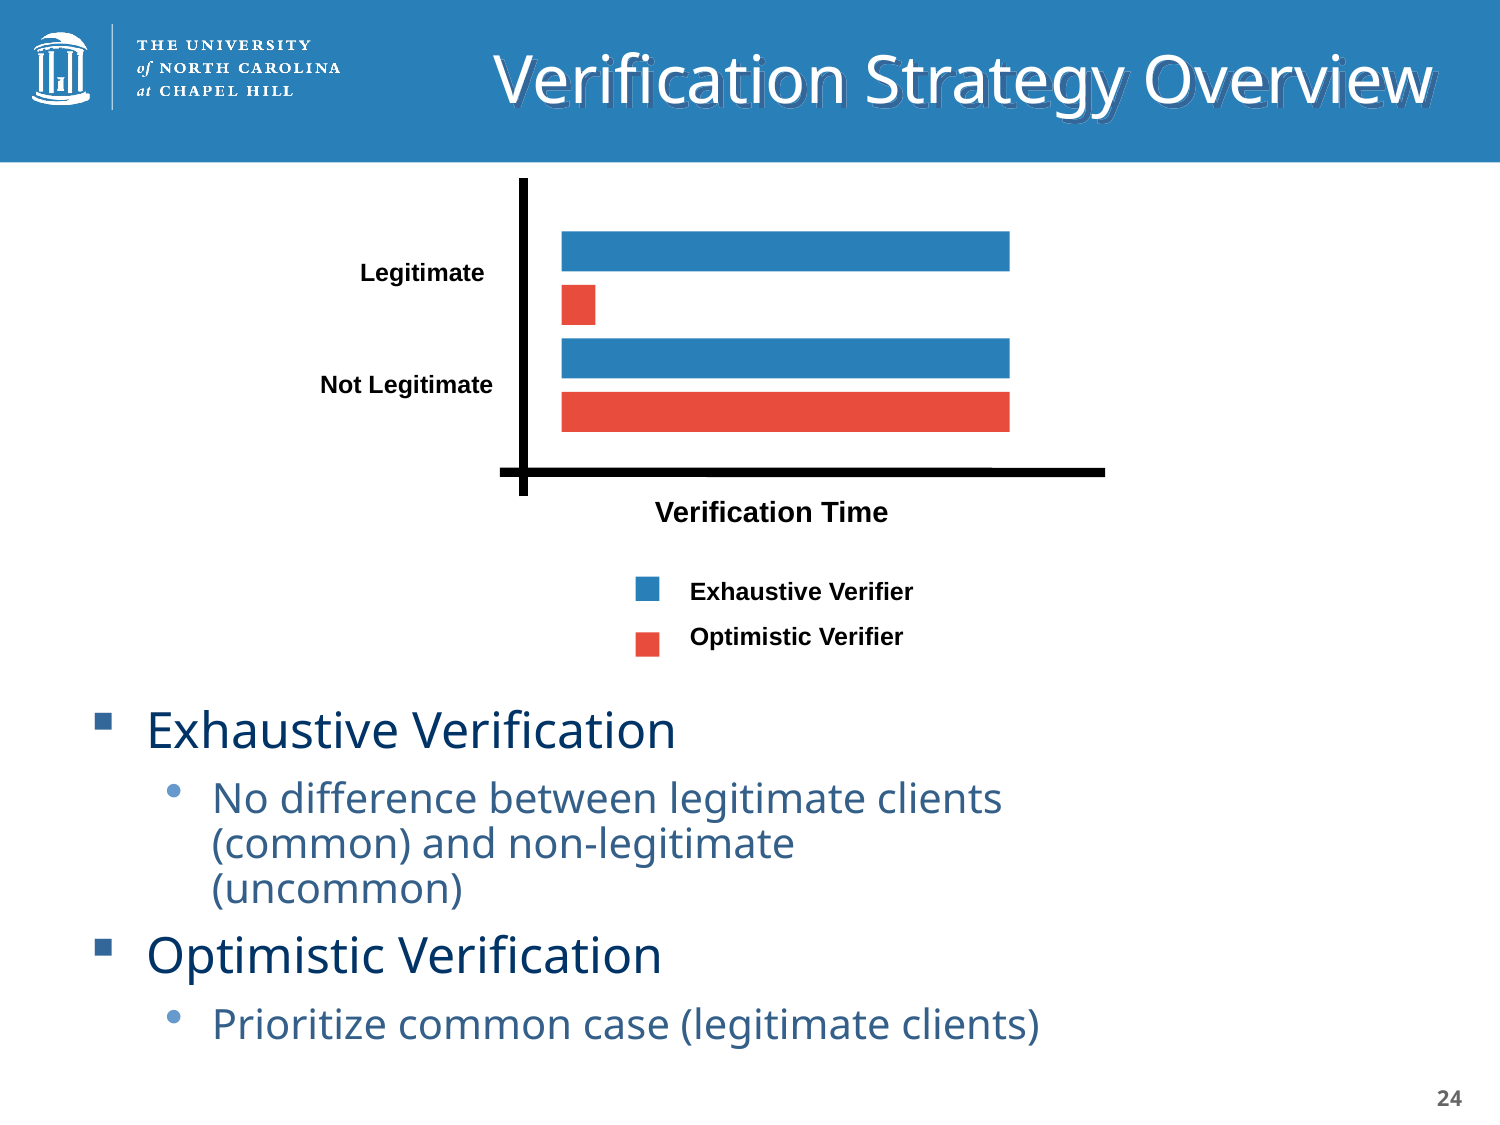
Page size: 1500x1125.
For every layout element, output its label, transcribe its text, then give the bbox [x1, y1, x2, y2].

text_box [303, 177, 1172, 660]
title Verification Strategy Overview [374, 19, 1451, 146]
list Exhaustive Verification No difference between legitimate clients (common) and non-legitimate (uncommon) Optimistic Verification Prioritize common case (legitimate clients) [74, 697, 1063, 1010]
picture [32, 24, 340, 110]
